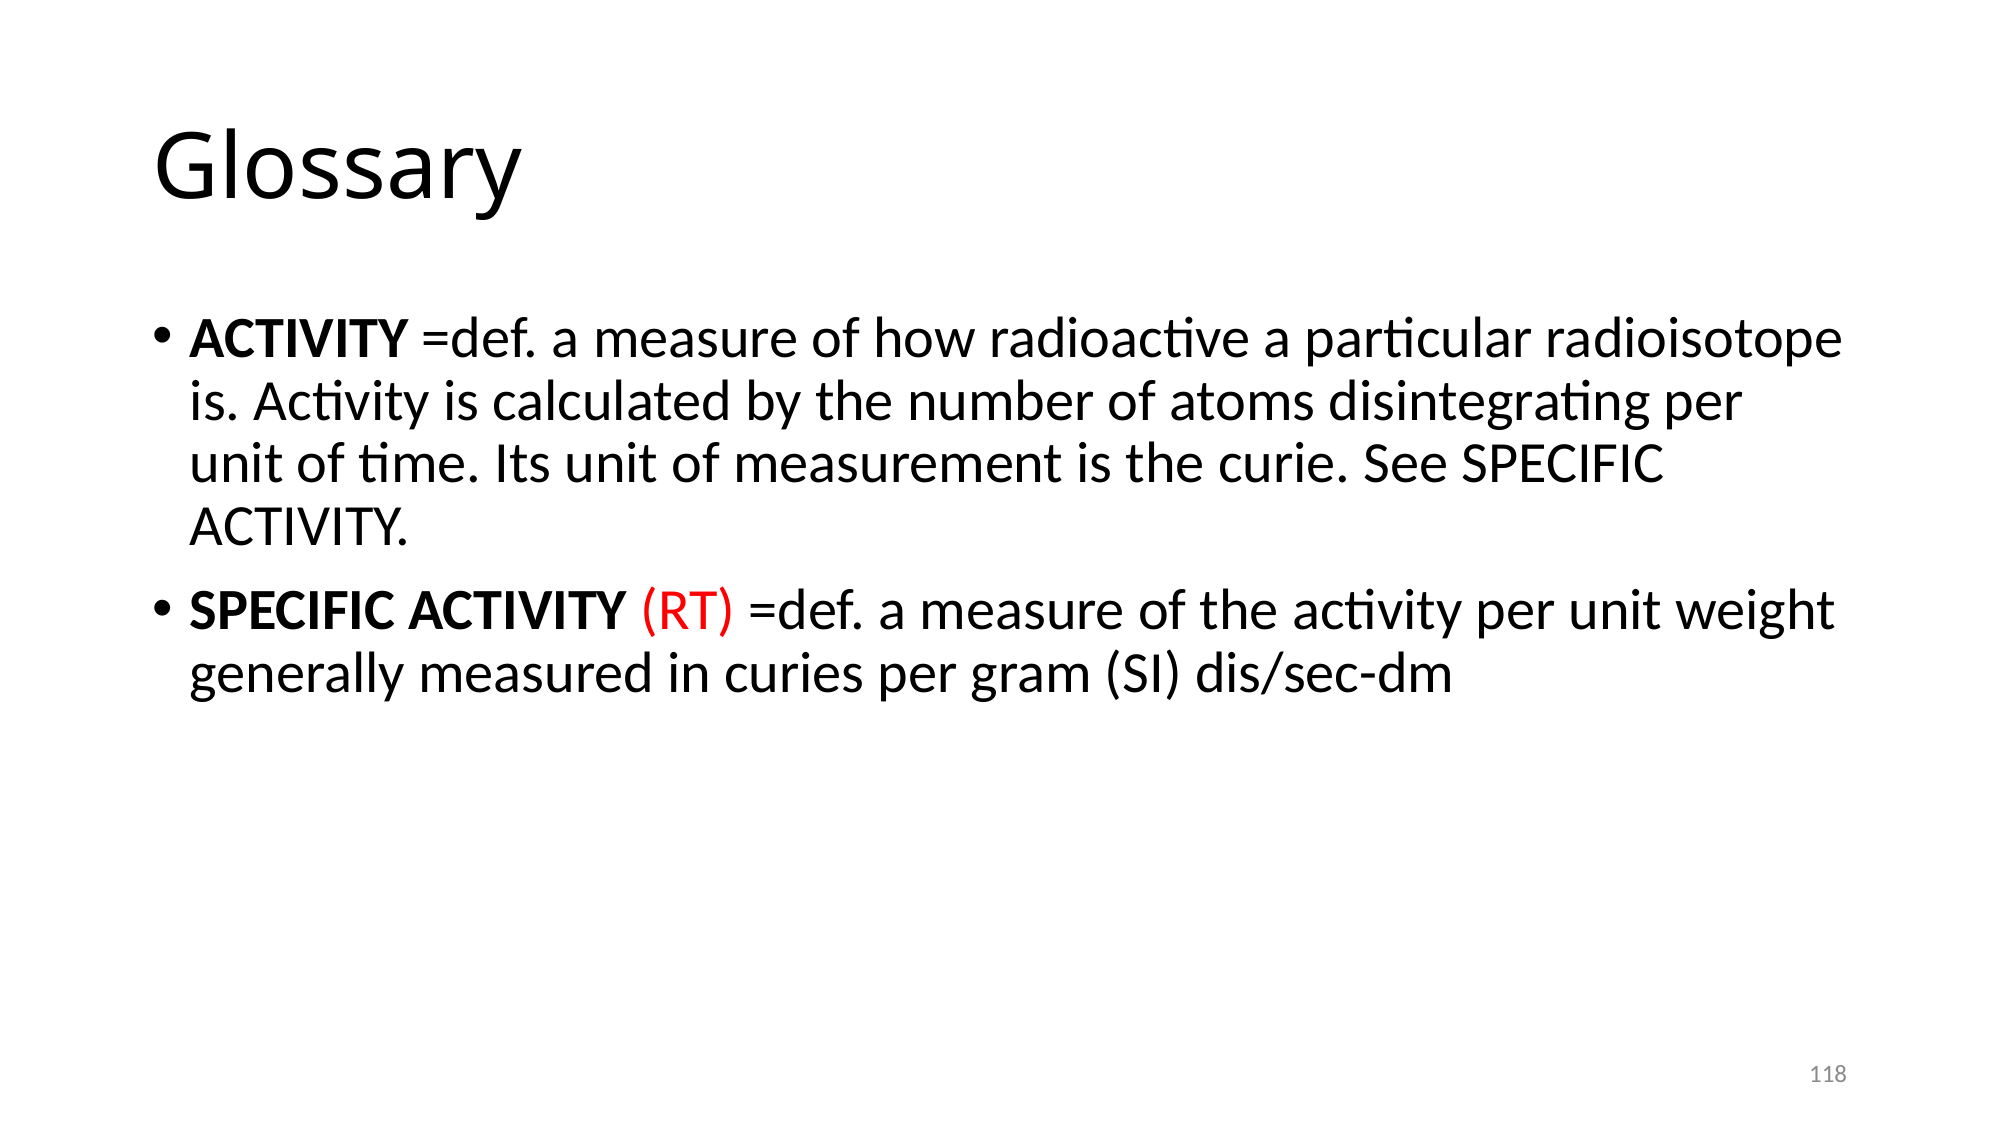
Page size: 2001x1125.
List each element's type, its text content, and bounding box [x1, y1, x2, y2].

list ACTIVITY =def. a measure of how radioactive a particular radioisotope is. Activity is calculated by the number of atoms disintegrating per unit of time. Its unit of measurement is the curie. See SPECIFIC ACTIVITY. SPECIFIC ACTIVITY (RT) =def. a measure of the activity per unit weight generally measured in curies per gram (SI) dis/sec-dm [137, 299, 1863, 1014]
slide_number 118 [1412, 1042, 1863, 1103]
title Glossary [137, 59, 1863, 278]
